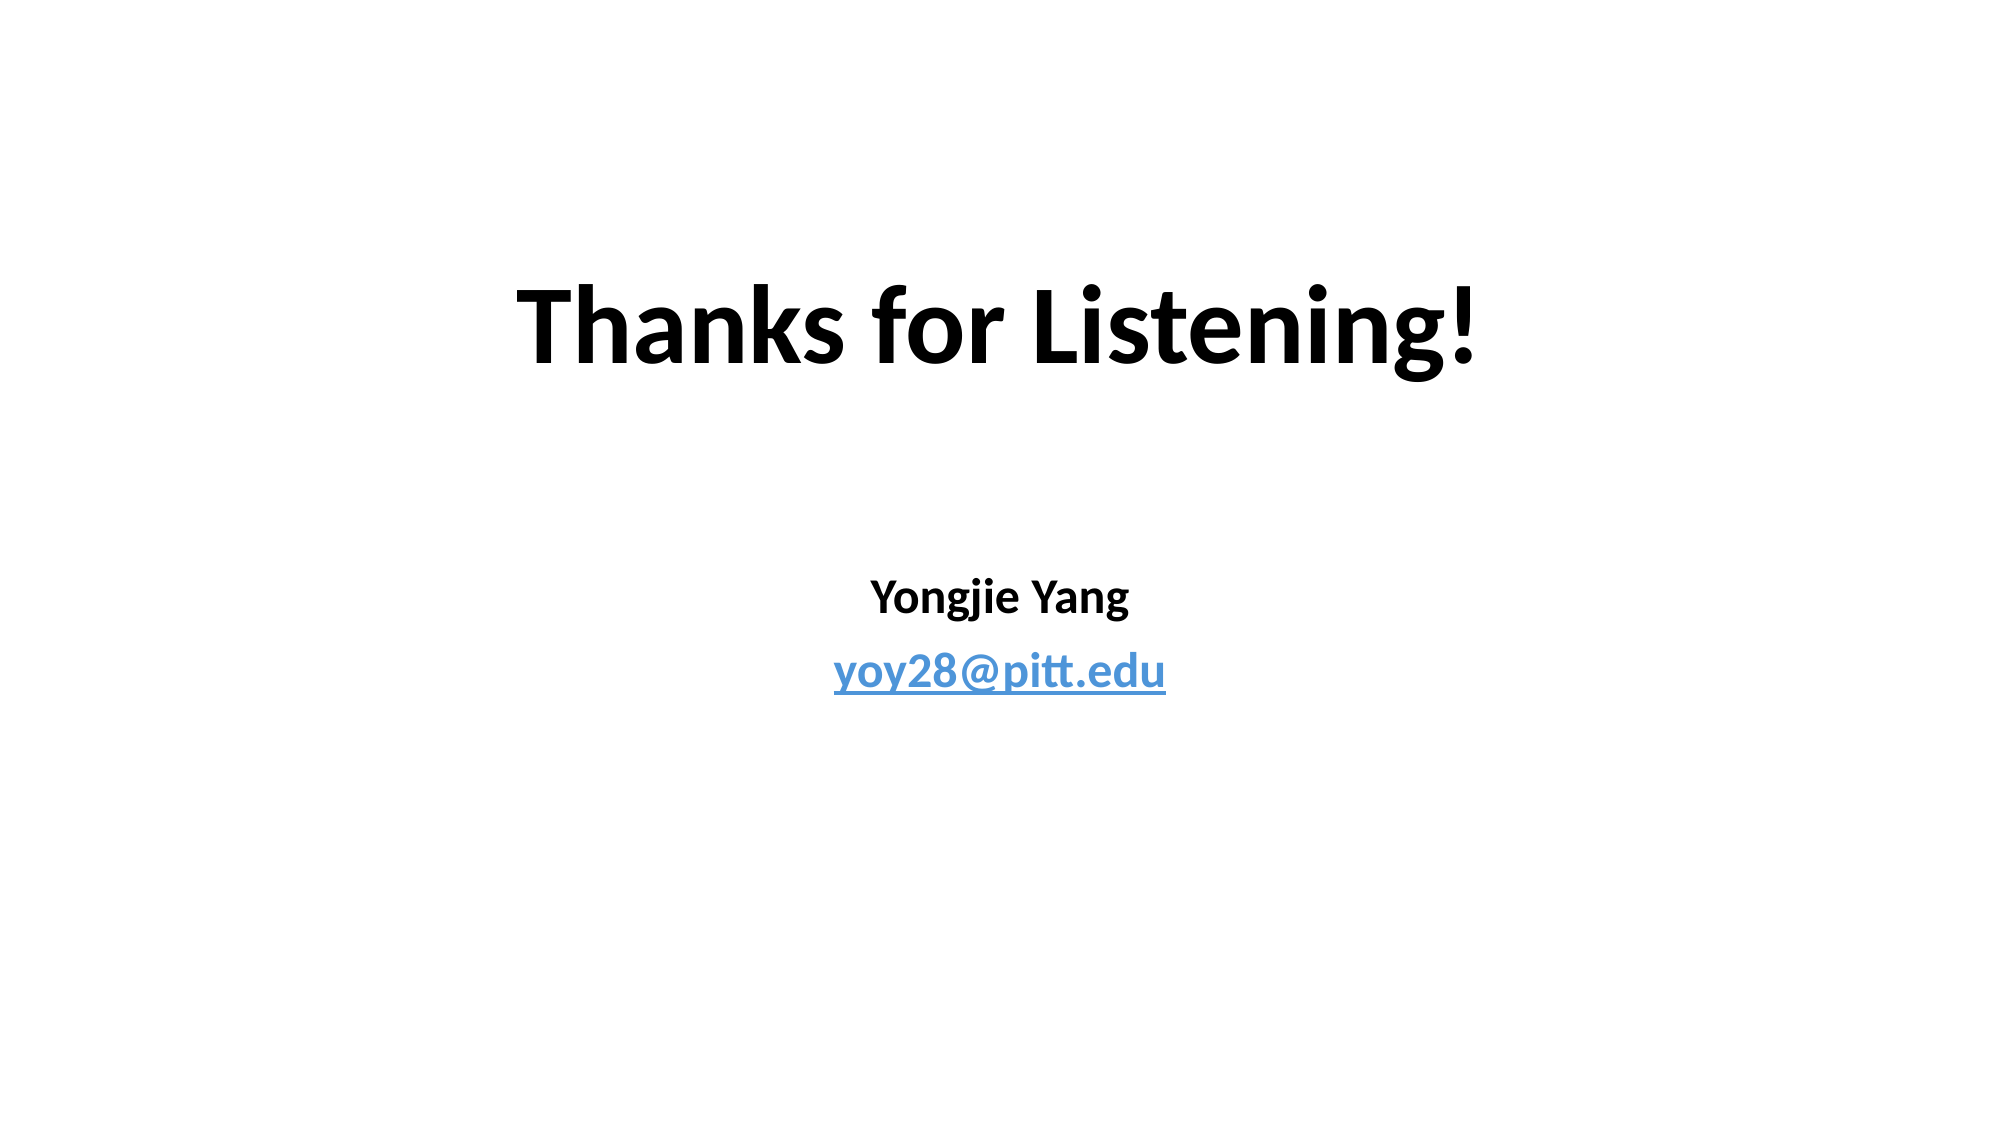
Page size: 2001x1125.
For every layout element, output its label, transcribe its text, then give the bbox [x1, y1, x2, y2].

title Thanks for Listening! [137, 218, 1863, 436]
text_box Yongjie Yang yoy28@pitt.edu [567, 562, 1432, 673]
